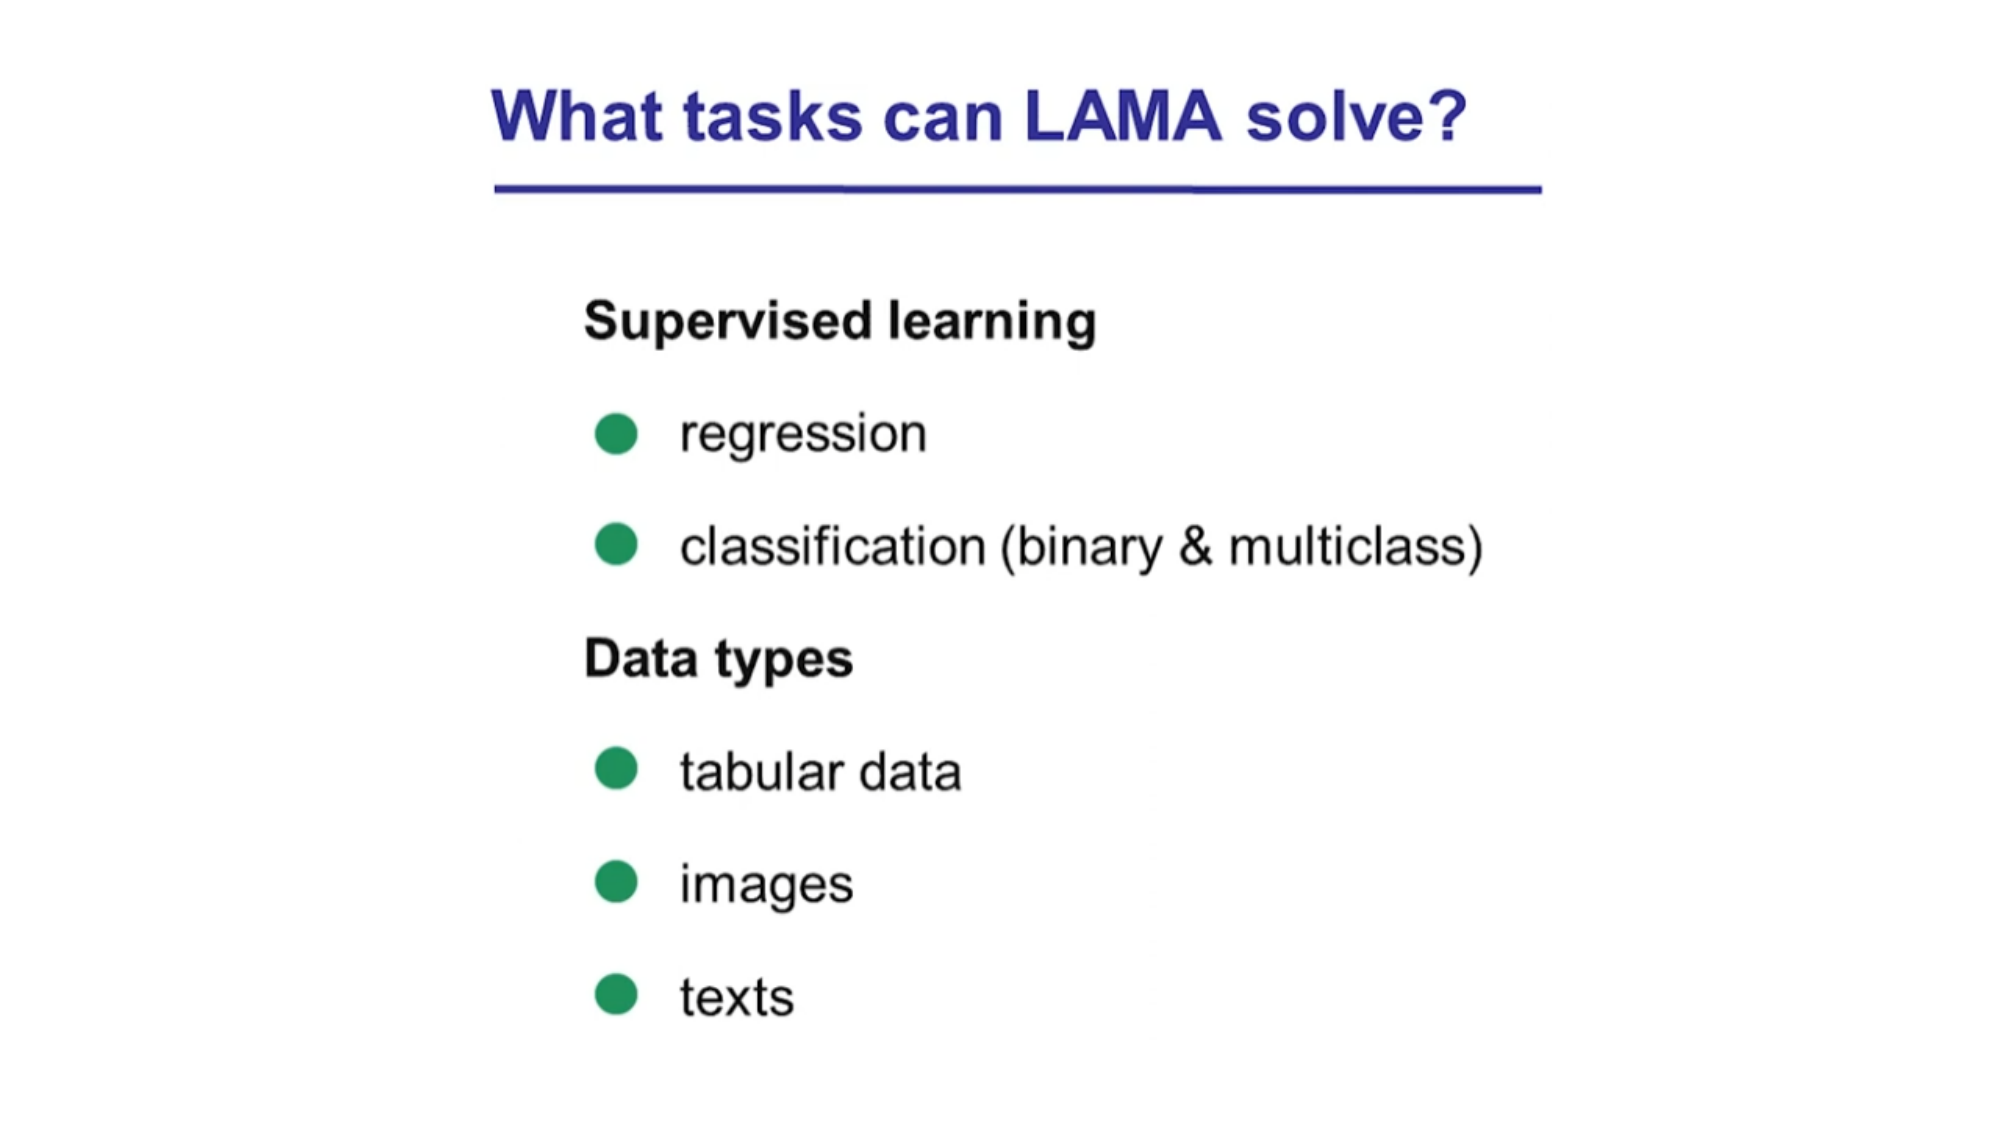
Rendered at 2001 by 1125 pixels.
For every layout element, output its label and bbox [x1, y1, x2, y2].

picture [445, 46, 1555, 1047]
